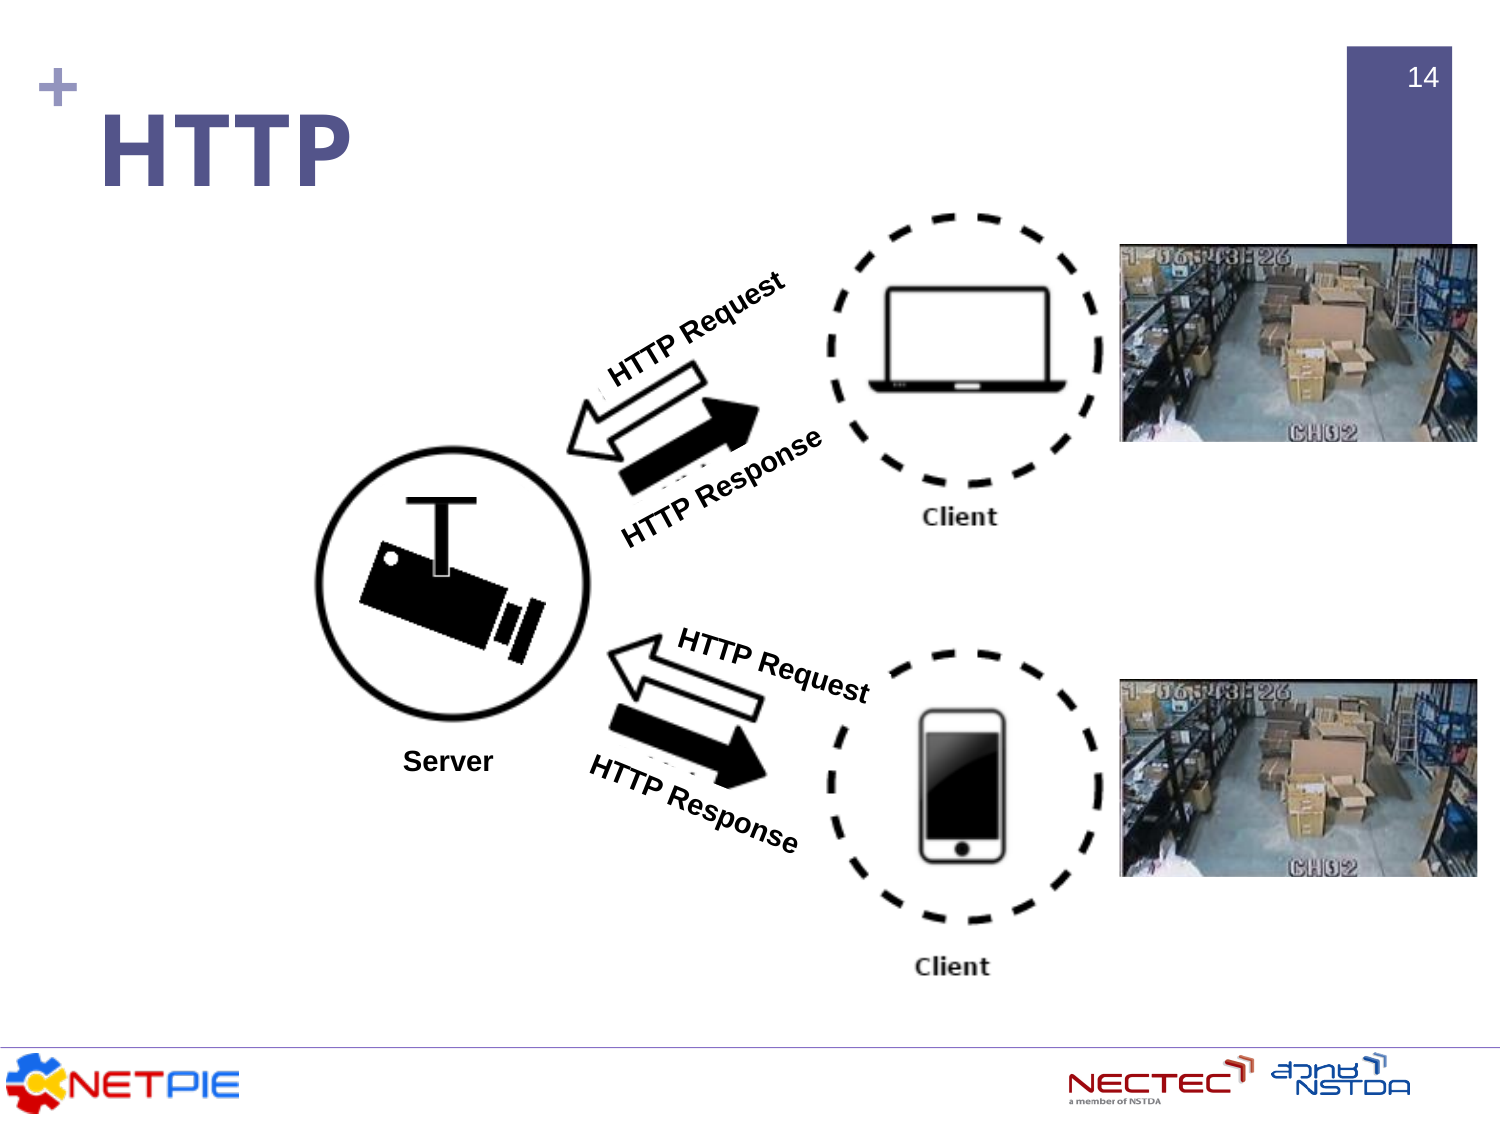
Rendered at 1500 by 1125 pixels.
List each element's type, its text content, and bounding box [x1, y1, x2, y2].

picture [1119, 239, 1478, 443]
picture [0, 1047, 1500, 1125]
picture [1119, 674, 1478, 878]
slide_number 14 [1363, 46, 1455, 107]
picture [306, 211, 1107, 993]
title HTTP [81, 79, 1322, 263]
